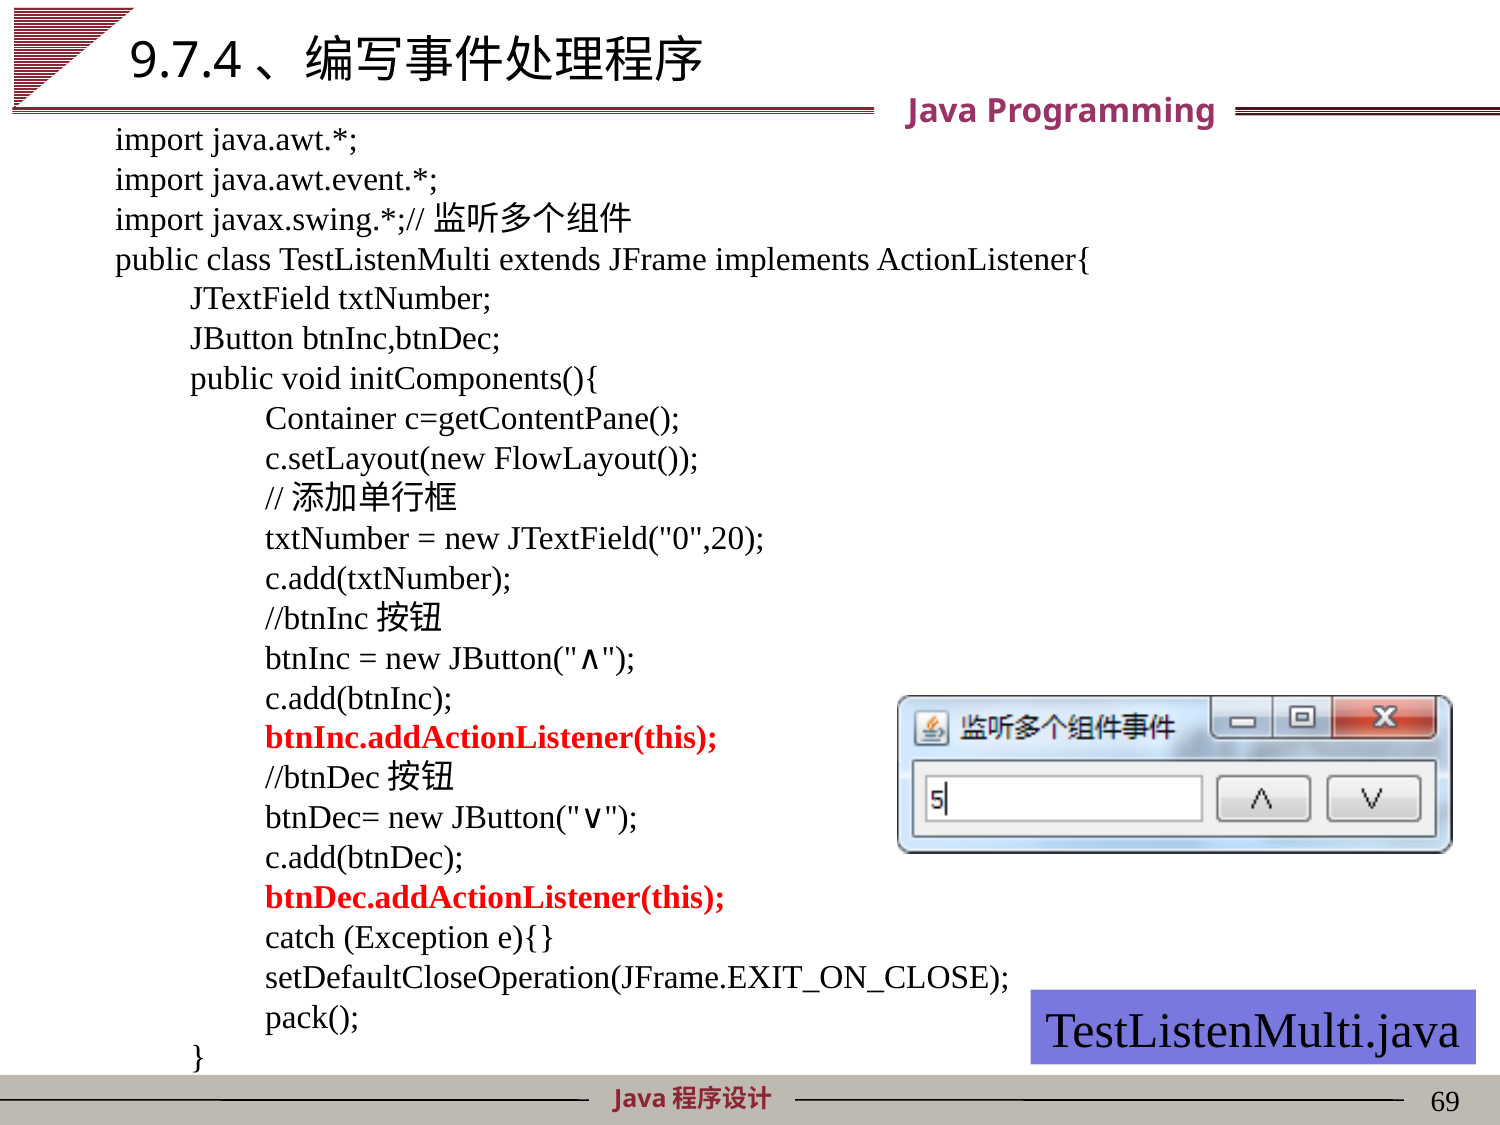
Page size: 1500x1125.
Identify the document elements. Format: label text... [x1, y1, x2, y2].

picture [896, 695, 1453, 854]
text_box import java.awt.*; import java.awt.event.*; import javax.swing.*;//监听多个组件 public class TestListenMulti extends JFrame implements ActionListener{ JTextField txtNumber; JButton btnInc,btnDec; public void initComponents(){ Container c=getContentPane(); c.setLayout(new FlowLayout()); //添加单行框 txtNumber = new JTextField("0",20); c.add(txtNumber); //btnInc按钮 btnInc = new JButton("∧"); c.add(btnInc); btnInc.addActionListener(this); //btnDec按钮 btnDec= new JButton("∨"); c.add(btnDec); btnDec.addActionListener(this); catch (Exception e){} setDefaultCloseOperation(JFrame.EXIT_ON_CLOSE); pack(); } [100, 109, 1338, 1083]
title 9.7.4、编写事件处理程序 [114, 20, 1390, 96]
text_box TestListenMulti.java [1030, 989, 1476, 1065]
